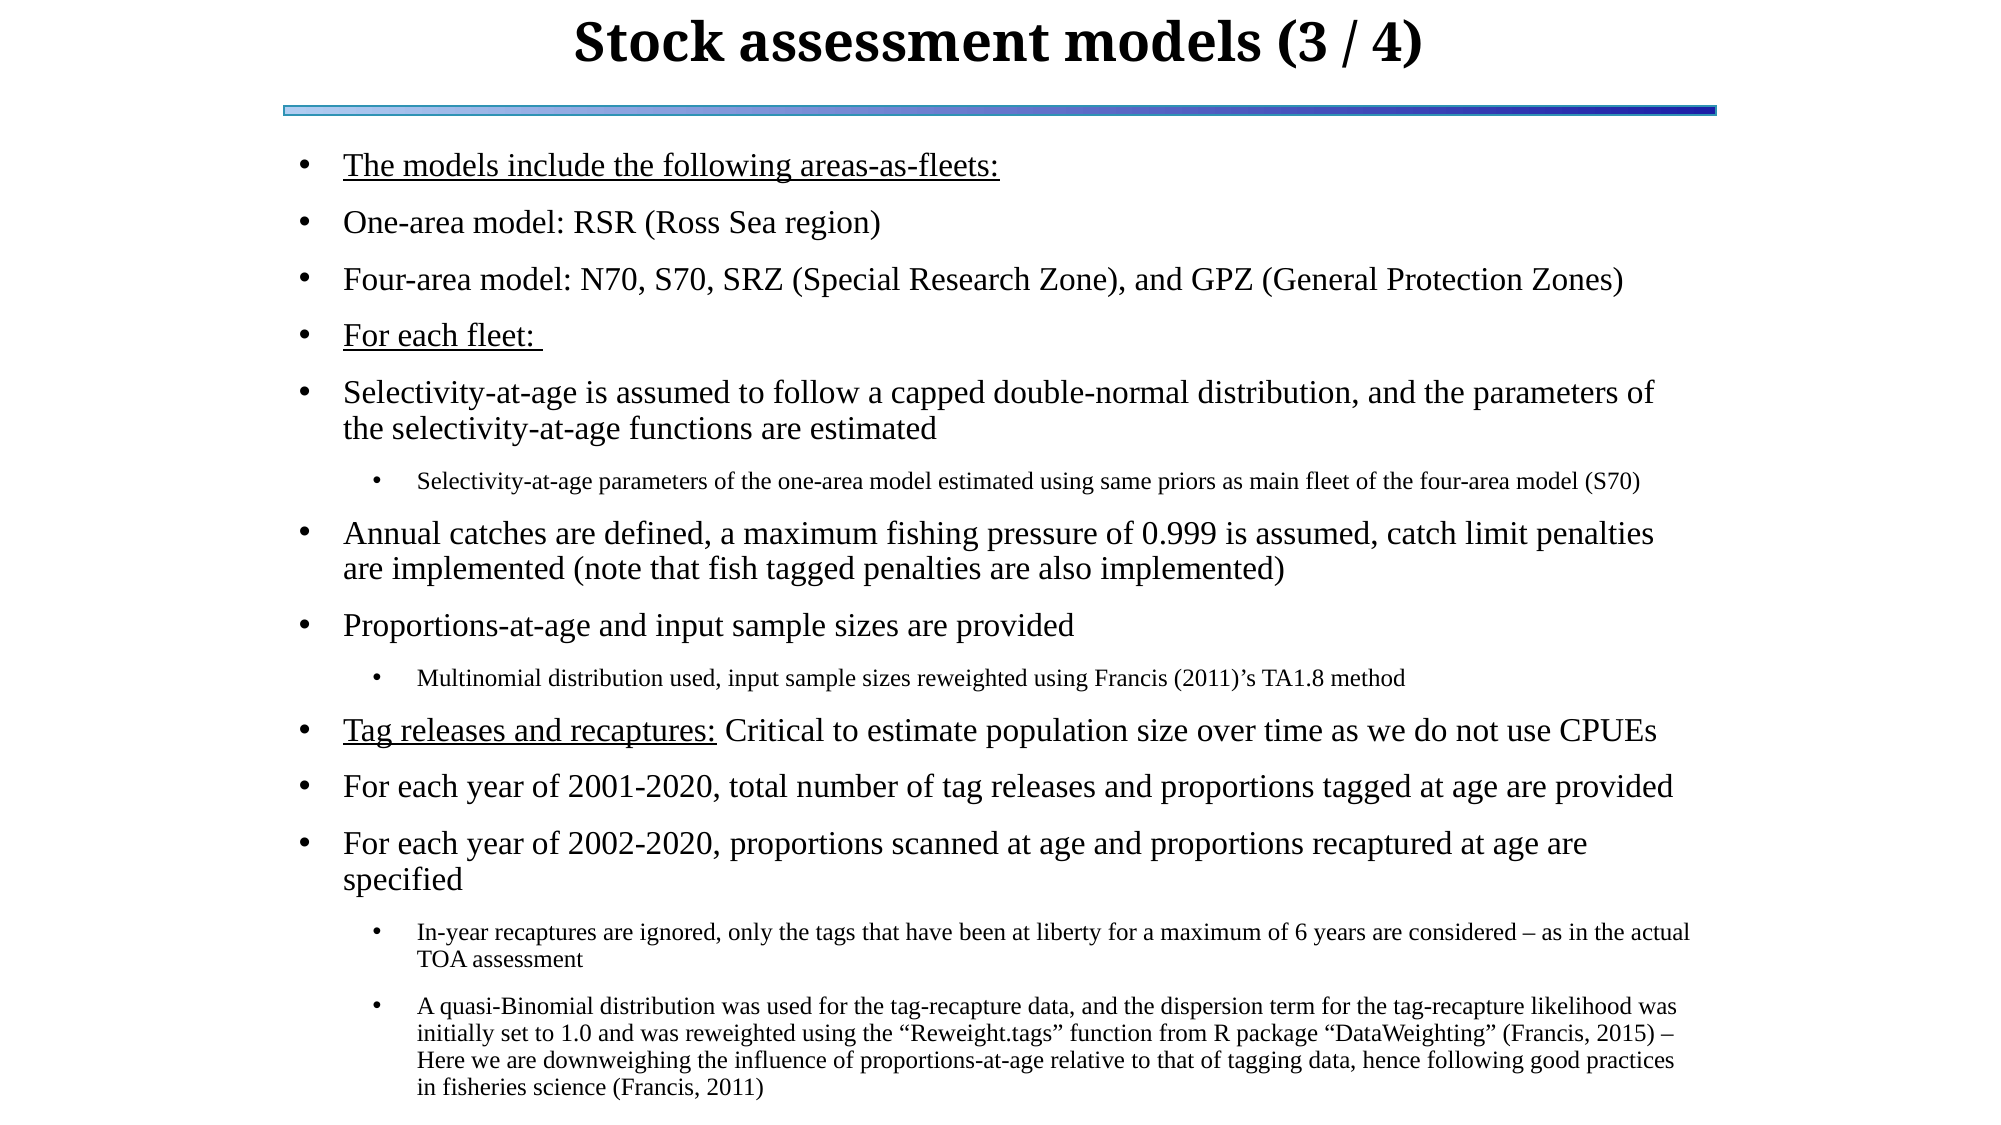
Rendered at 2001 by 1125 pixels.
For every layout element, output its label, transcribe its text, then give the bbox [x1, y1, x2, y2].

text_box [283, 105, 1717, 116]
text_box Stock assessment models (3 / 4) [264, 0, 1736, 80]
text_box The models include the following areas-as-fleets: One-area model: RSR (Ross Sea region) Four-area model: N70, S70, SRZ (Special Research Zone), and GPZ (General Protection Zones) For each fleet: Selectivity-at-age is assumed to follow a capped double-normal distribution, and the parameters of the selectivity-at-age functions are estimated Selectivity-at-age parameters of the one-area model estimated using same priors as main fleet of the four-area model (S70) Annual catches are defined, a maximum fishing pressure of 0.999 is assumed, catch limit penalties are implemented (note that fish tagged penalties are also implemented) Proportions-at-age and input sample sizes are provided Multinomial distribution used, input sample sizes reweighted using Francis (2011)’s TA1.8 method Tag releases and recaptures: Critical to estimate population size over time as we do not use CPUEs For each year of 2001-2020, total number of tag releases and proportions tagged at age are provided For each year of 2002-2020, proportions scanned at age and proportions recaptured at age are specified In-year recaptures are ignored, only the tags that have been at liberty for a maximum of 6 years are considered – as in the actual TOA assessment A quasi-Binomial distribution was used for the tag-recapture data, and the dispersion term for the tag-recapture likelihood was initially set to 1.0 and was reweighted using the “Reweight.tags” function from R package “DataWeighting” (Francis, 2015) – Here we are downweighing the influence of proportions-at-age relative to that of tagging data, hence following good practices in fisheries science (Francis, 2011) [283, 140, 1717, 977]
text_box [50, 983, 517, 1082]
text_box [1583, 961, 1926, 1099]
